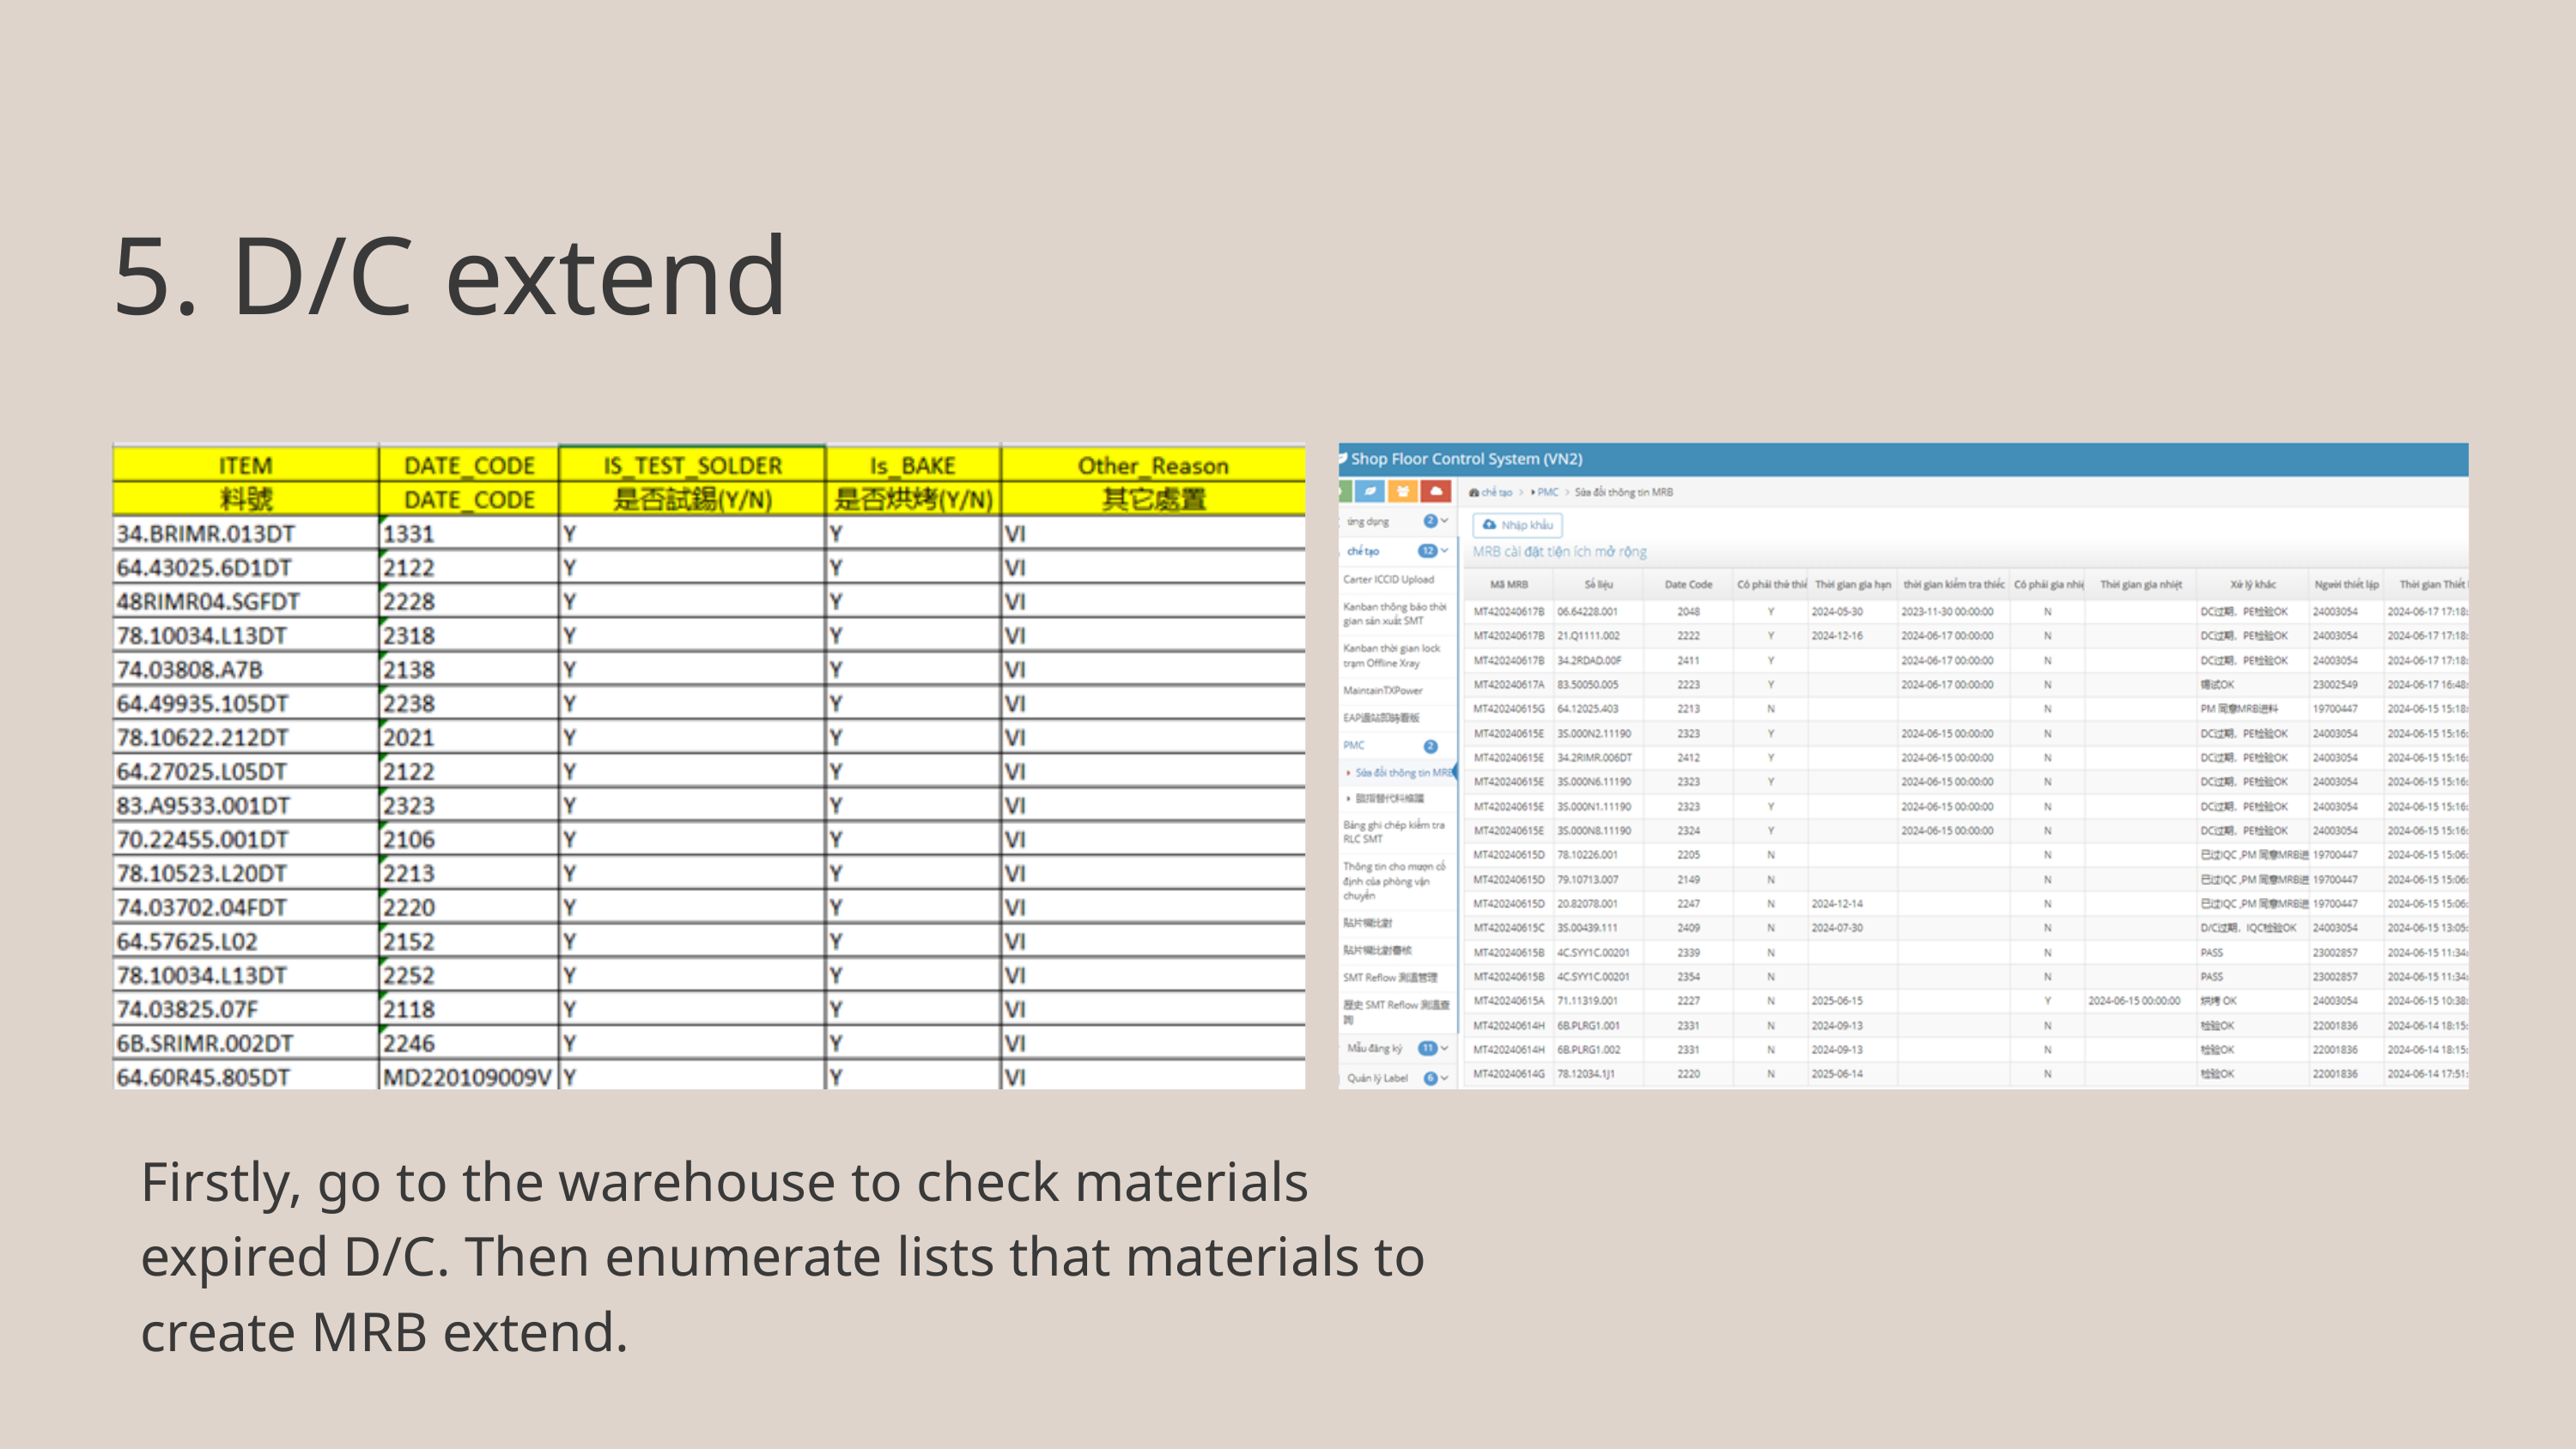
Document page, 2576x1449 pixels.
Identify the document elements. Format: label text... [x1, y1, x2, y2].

text_box 5. D/C extend [111, 207, 1658, 336]
text_box [111, 442, 1306, 1089]
text_box Firstly, go to the warehouse to check materials expired D/C. Then enumerate lists that materials to create MRB extend. [141, 1137, 1455, 1438]
text_box [1339, 442, 2470, 1089]
